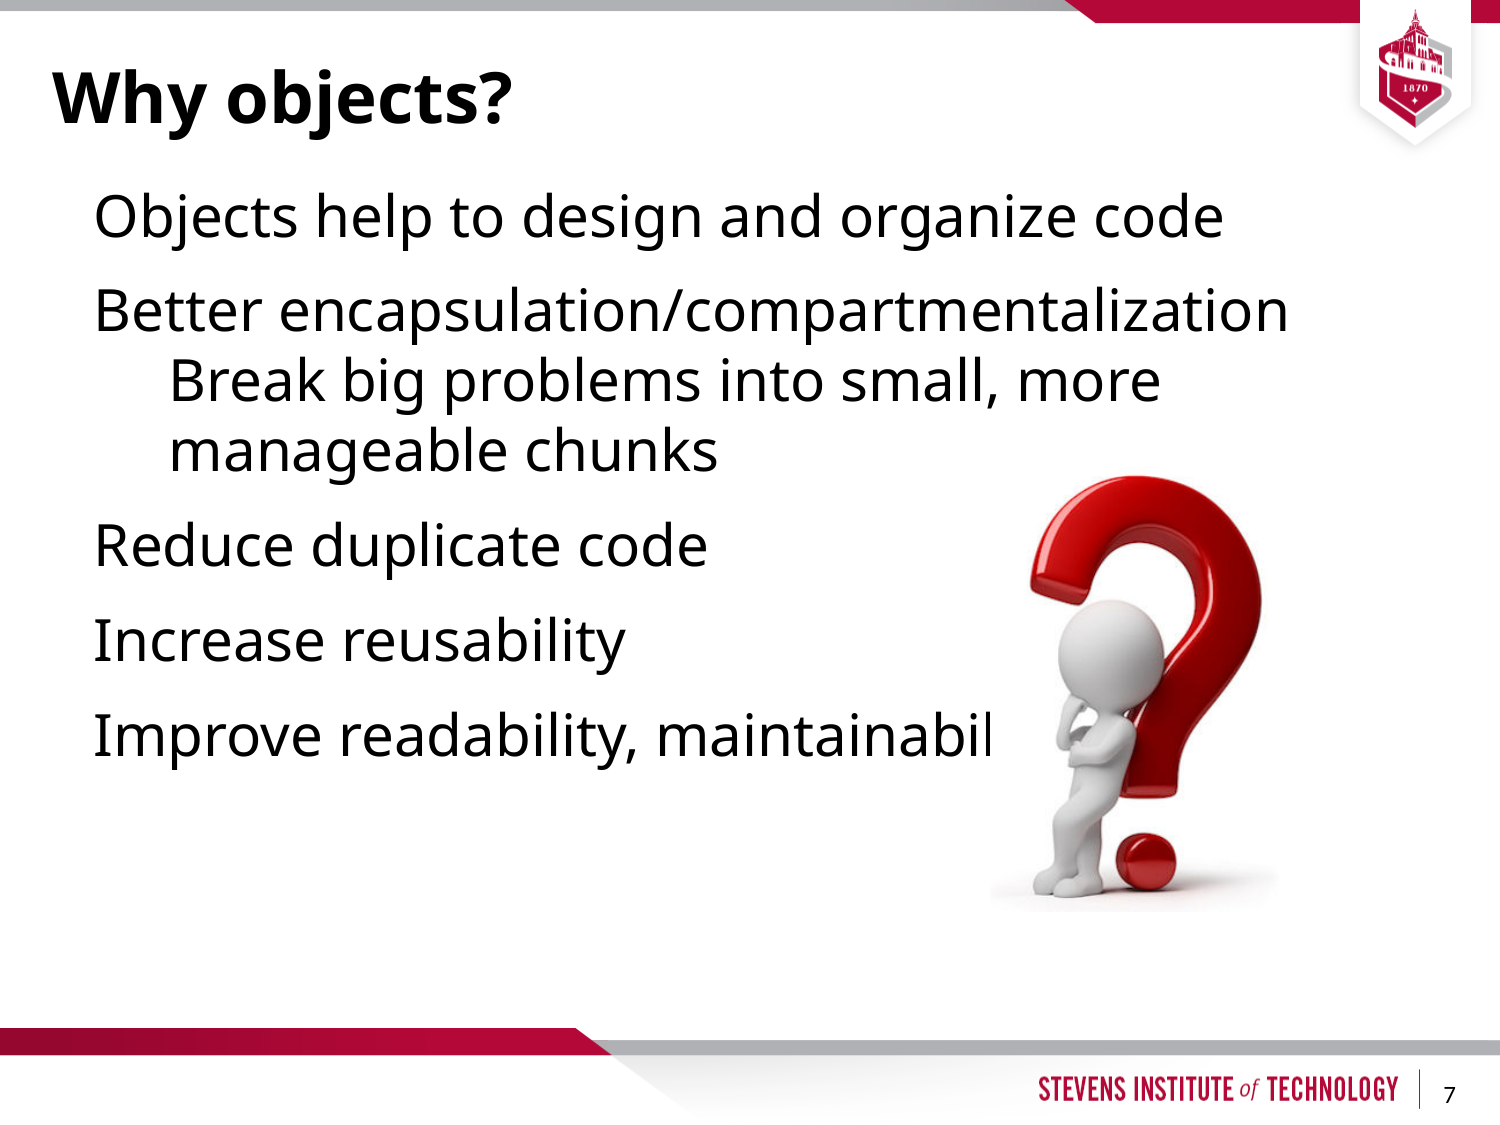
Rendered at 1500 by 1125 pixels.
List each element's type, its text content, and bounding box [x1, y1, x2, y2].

list Objects help to design and organize code Better encapsulation/compartmentalization Break big problems into small, more manageable chunks Reduce duplicate code Increase reusability Improve readability, maintainability [79, 171, 1400, 912]
title Why objects? [37, 45, 1338, 150]
picture [0, 1028, 1500, 1125]
picture [0, 0, 1500, 160]
picture [990, 466, 1279, 912]
slide_number 7 [1428, 1071, 1490, 1108]
